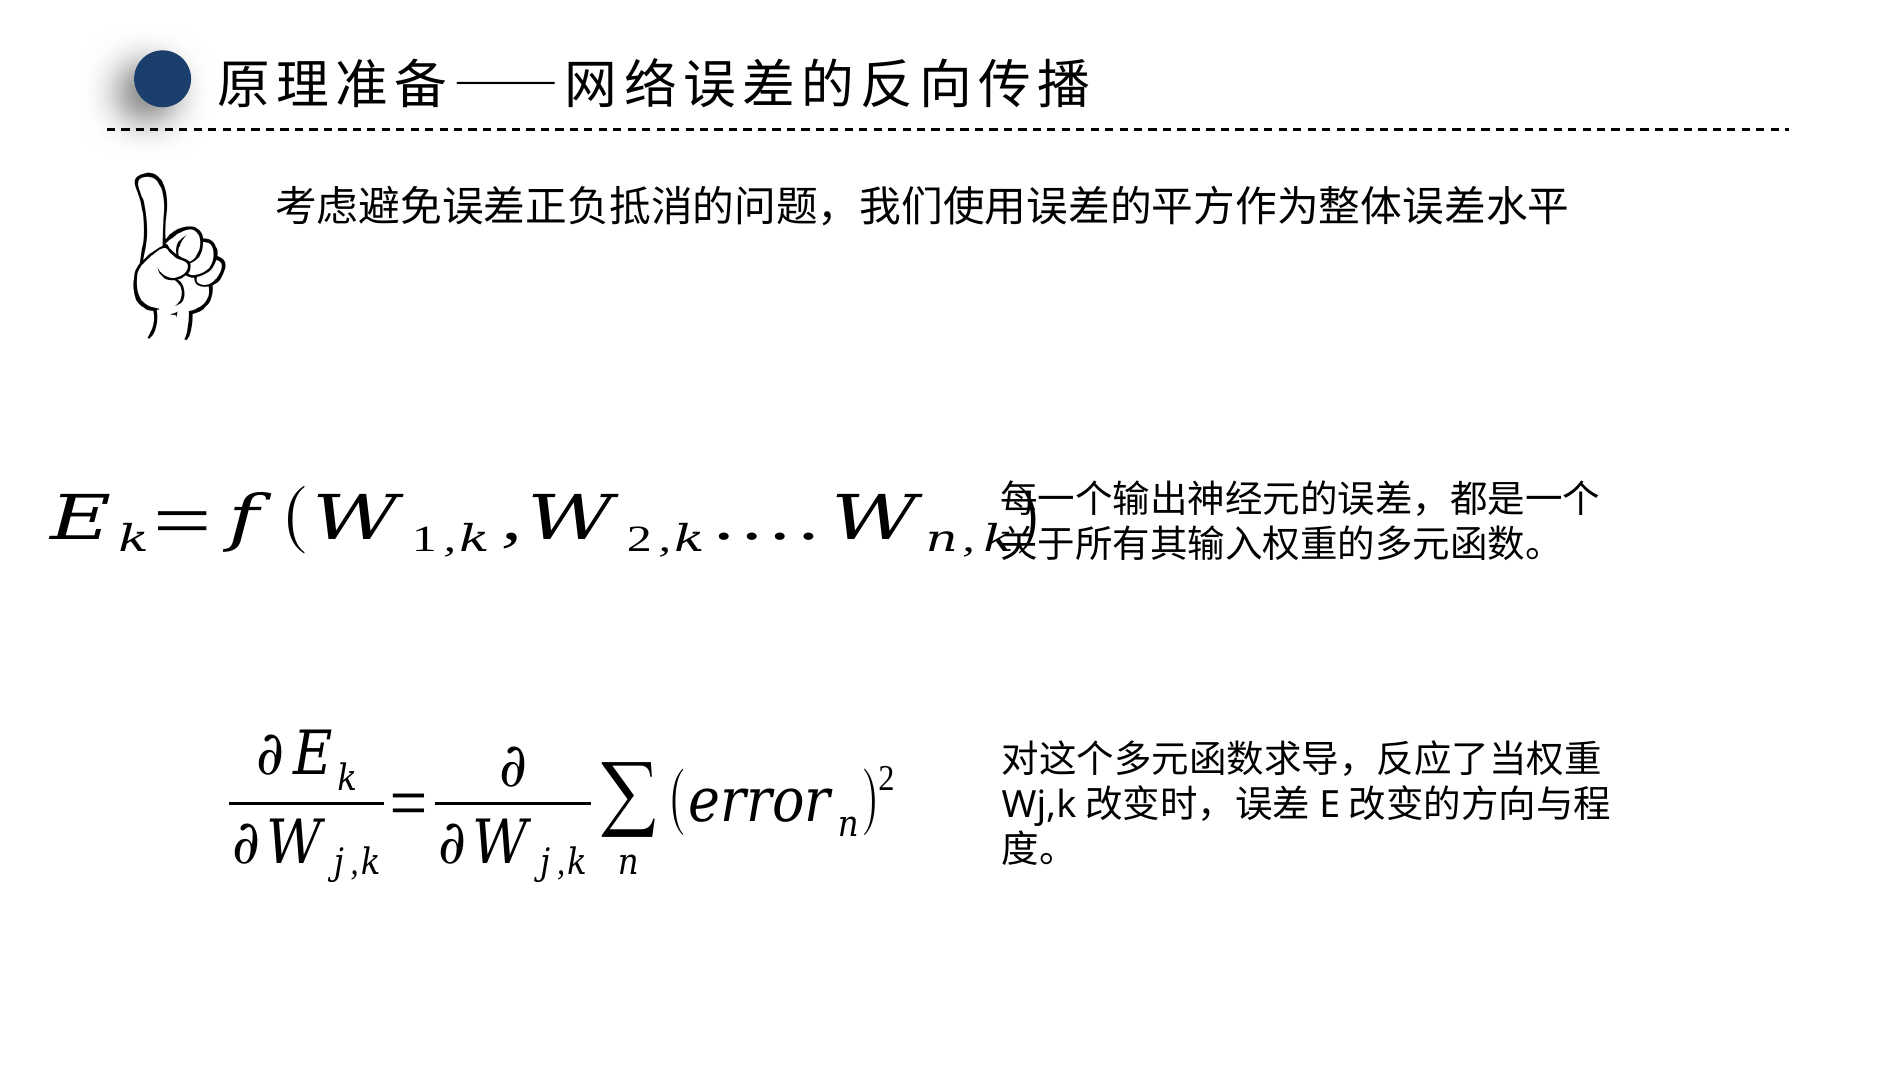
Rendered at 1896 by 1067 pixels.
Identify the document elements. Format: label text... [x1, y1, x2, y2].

text_box 原理准备——网络误差的反向传播 [202, 42, 1105, 121]
text_box 对这个多元函数求导，反应了当权重Wj,k改变时，误差E改变的方向与程度。 [986, 728, 1648, 878]
text_box 每一个输出神经元的误差，都是一个关于所有其输入权重的多元函数。 [985, 468, 1623, 573]
text_box 考虑避免误差正负抵消的问题，我们使用误差的平方作为整体误差水平 [260, 172, 1763, 238]
text_box [132, 48, 194, 110]
picture [133, 171, 226, 340]
